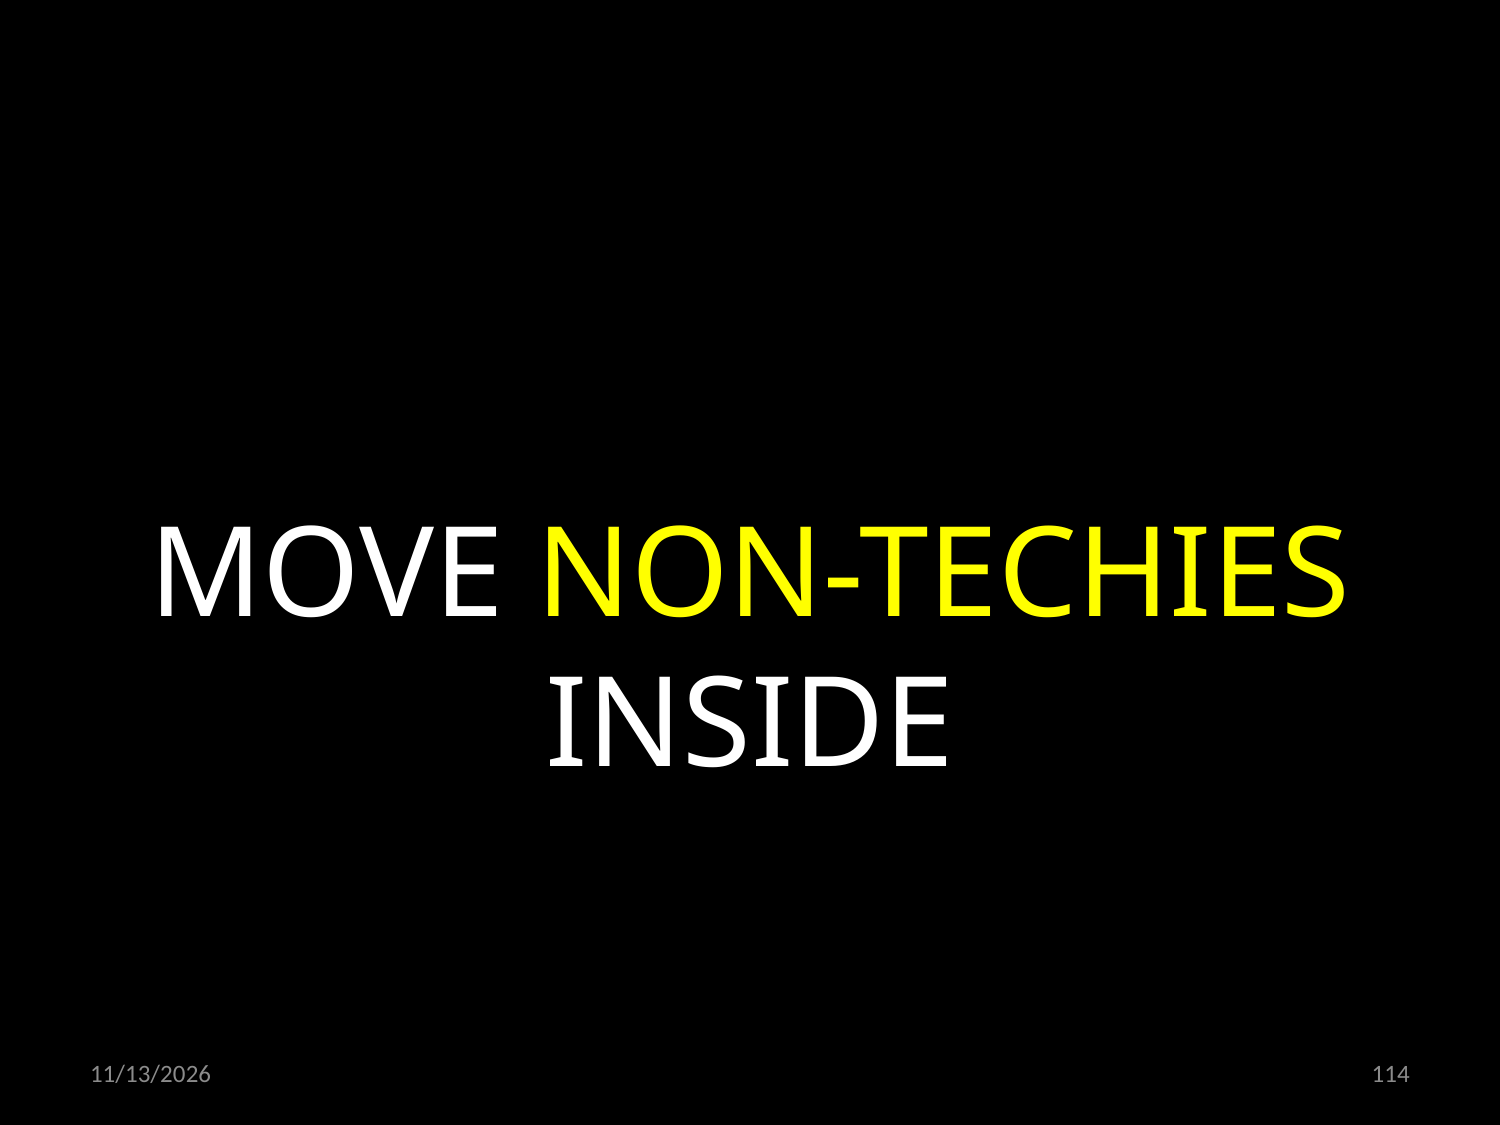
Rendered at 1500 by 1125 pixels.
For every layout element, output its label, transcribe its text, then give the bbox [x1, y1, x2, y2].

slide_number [75, 1042, 425, 1103]
slide_number 114 [1074, 1042, 1425, 1103]
list MOVE NON-TECHIES INSIDE [0, 484, 1500, 586]
